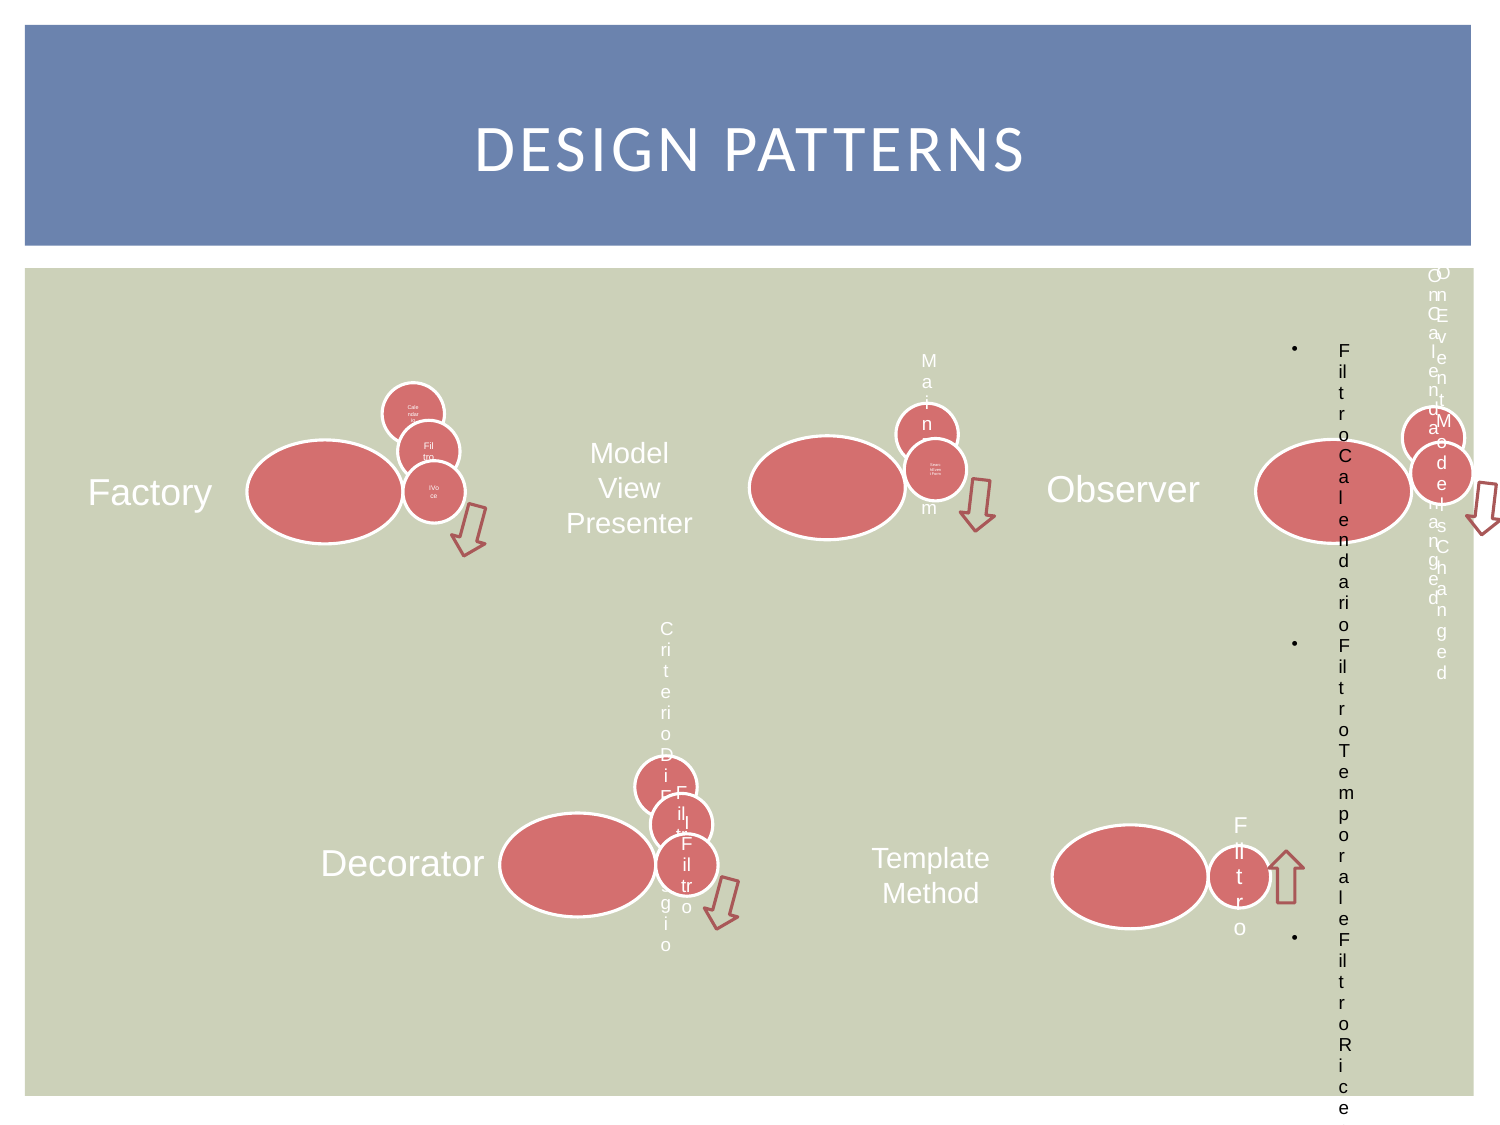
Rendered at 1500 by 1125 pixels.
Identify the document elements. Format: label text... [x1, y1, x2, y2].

title Design Patterns [62, 58, 1438, 232]
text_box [12, 283, 511, 701]
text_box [1021, 283, 1500, 700]
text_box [514, 279, 1140, 667]
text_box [817, 668, 1443, 1086]
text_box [265, 656, 890, 1074]
